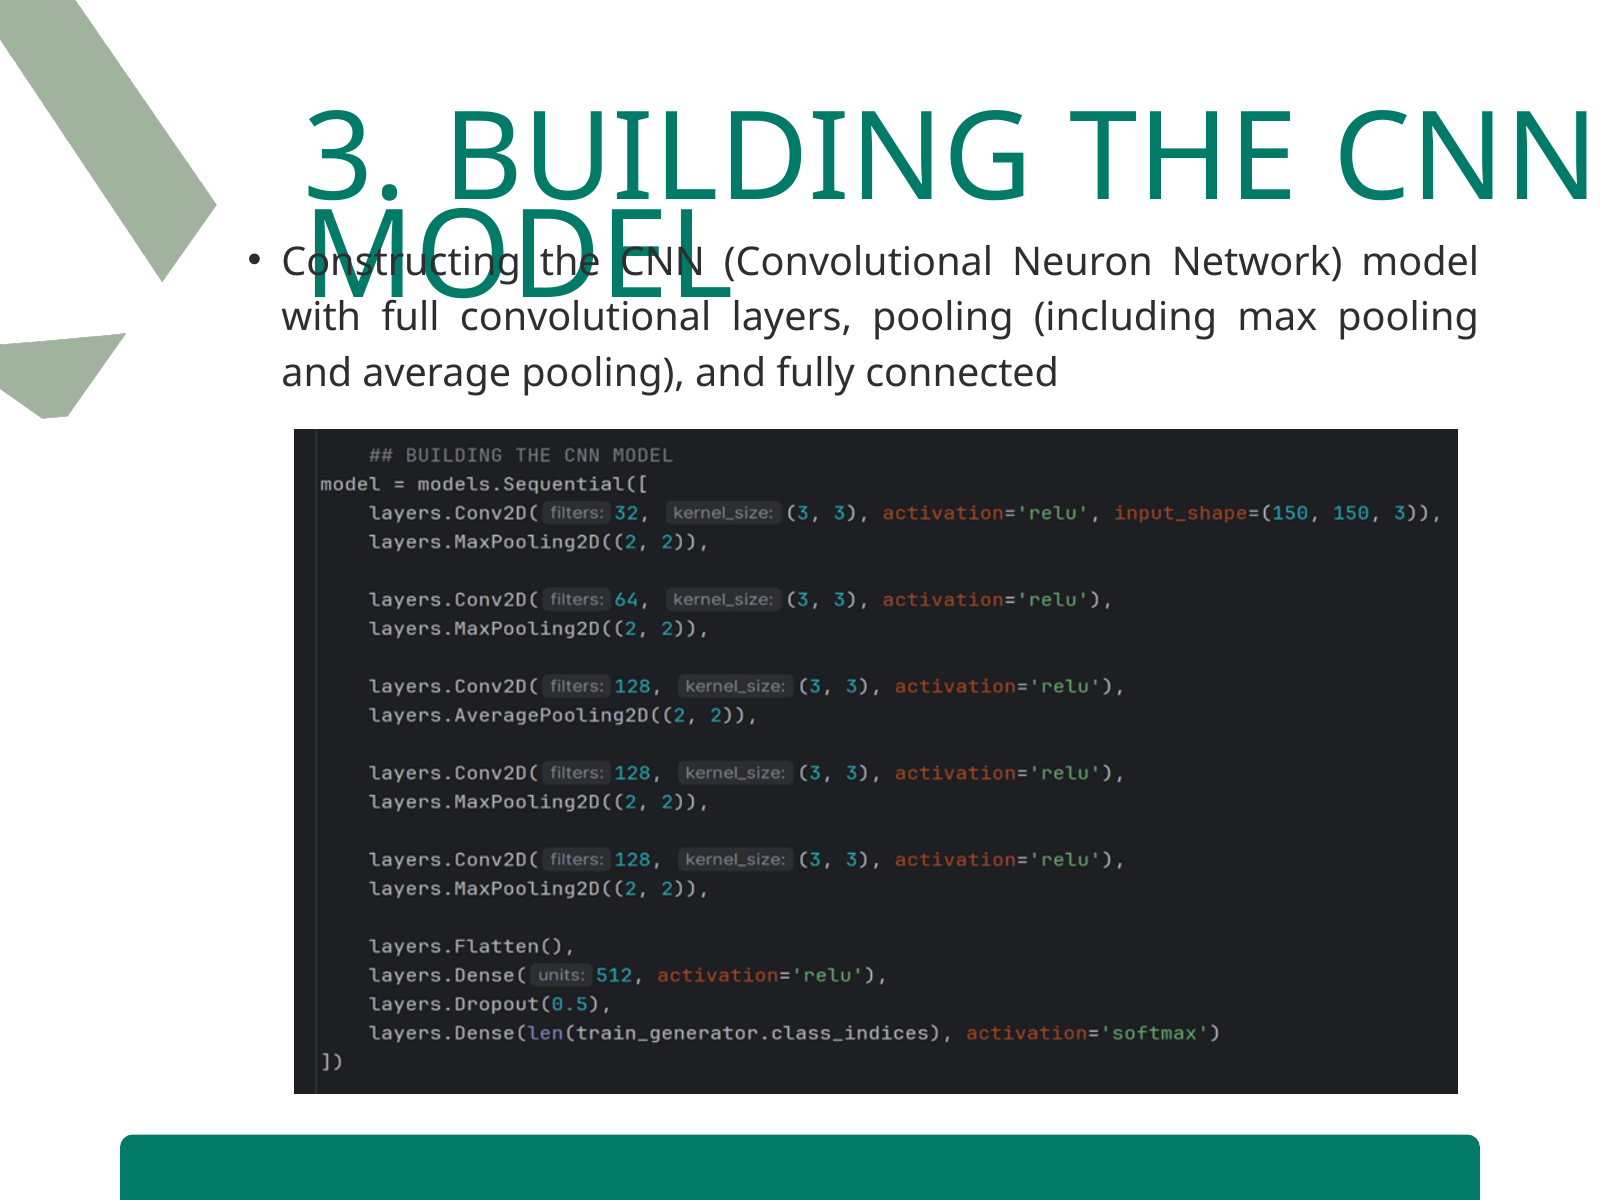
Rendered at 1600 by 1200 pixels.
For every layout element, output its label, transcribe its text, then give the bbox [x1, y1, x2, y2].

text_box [119, 1134, 1481, 1200]
text_box Constructing the CNN (Convolutional Neuron Network) model with full convolutional layers, pooling (including max pooling and average pooling), and fully connected [213, 227, 1480, 394]
text_box 3. BUILDING THE CNN MODEL [303, 125, 1600, 323]
text_box [294, 429, 1459, 1094]
text_box [0, 0, 295, 430]
